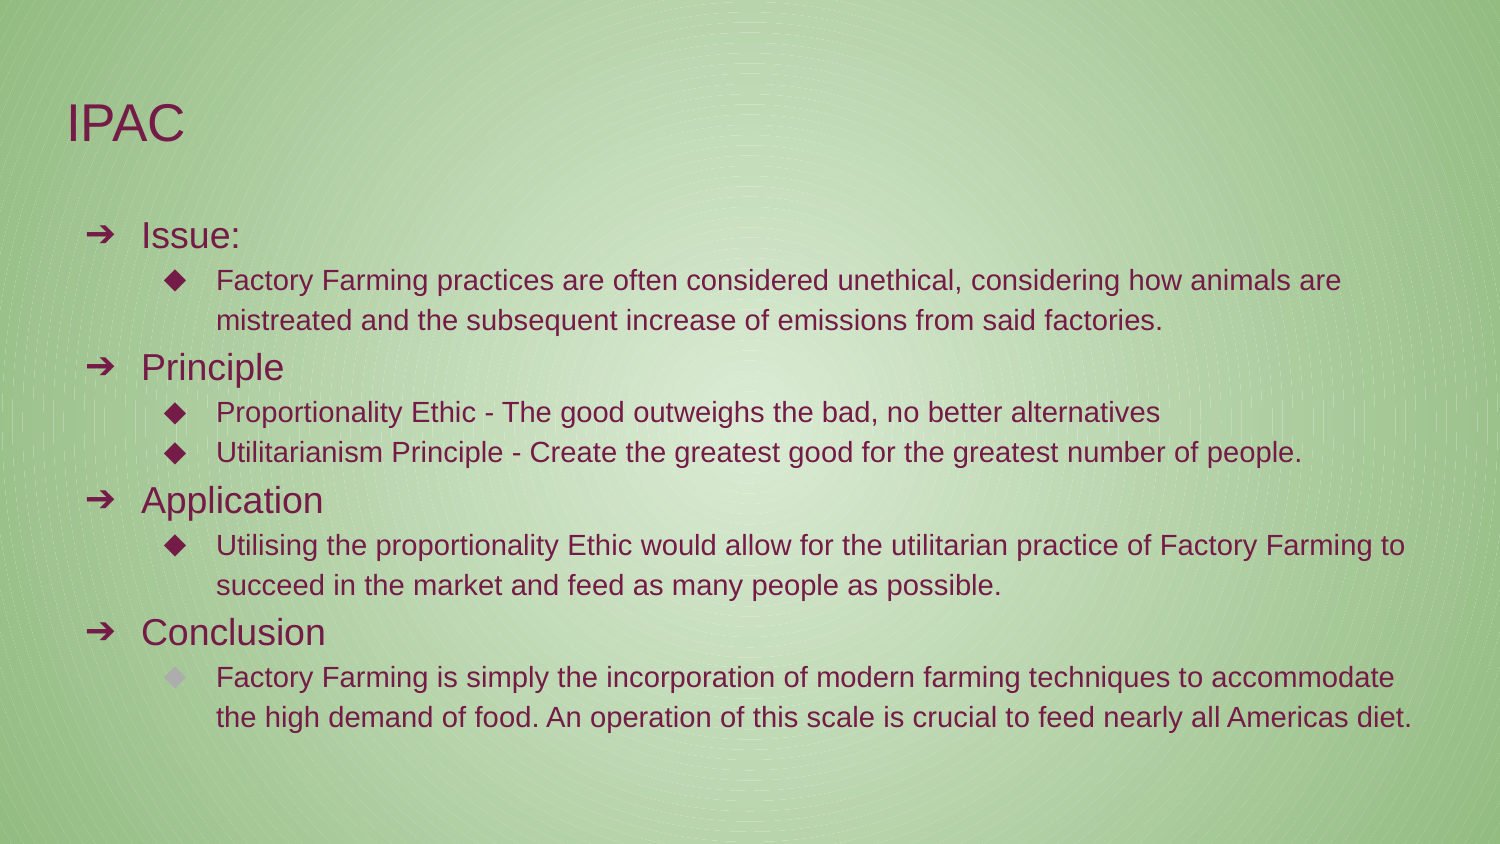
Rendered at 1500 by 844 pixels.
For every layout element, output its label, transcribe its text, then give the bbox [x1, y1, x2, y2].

title IPAC [51, 72, 1449, 167]
list Issue: Factory Farming practices are often considered unethical, considering how animals are mistreated and the subsequent increase of emissions from said factories. Principle Proportionality Ethic - The good outweighs the bad, no better alternatives Utilitarianism Principle - Create the greatest good for the greatest number of people. Application Utilising the proportionality Ethic would allow for the utilitarian practice of Factory Farming to succeed in the market and feed as many people as possible. Conclusion Factory Farming is simply the incorporation of modern farming techniques to accommodate the high demand of food. An operation of this scale is crucial to feed nearly all Americas diet. [51, 189, 1449, 803]
